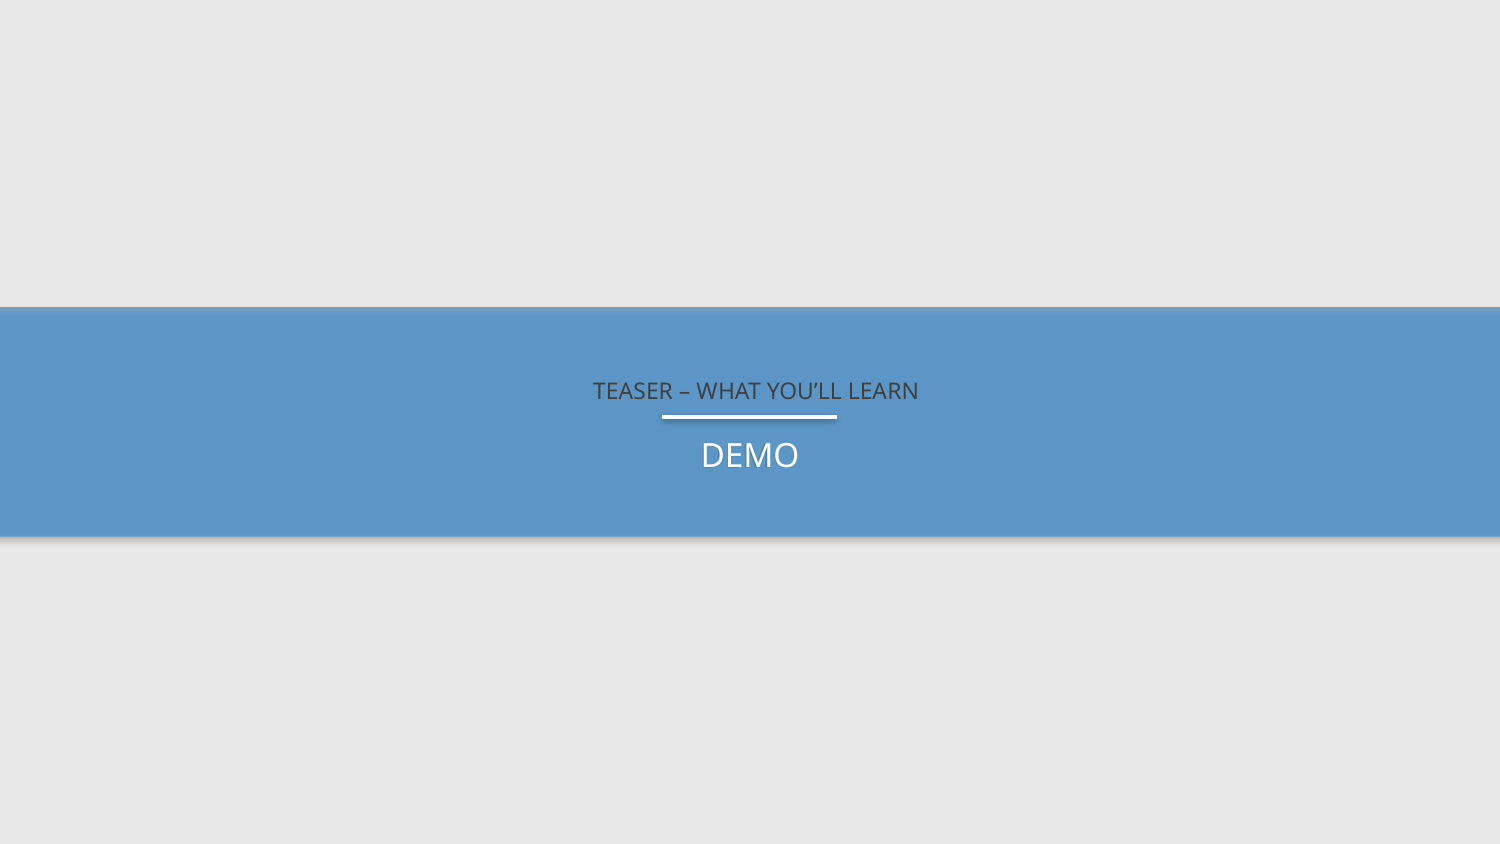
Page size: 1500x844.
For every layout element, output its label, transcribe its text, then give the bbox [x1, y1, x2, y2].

text_box [0, 306, 1500, 537]
text_box TEASER – WHAT YOU’LL LEARN [549, 369, 963, 412]
text_box DEMO [462, 426, 1038, 482]
